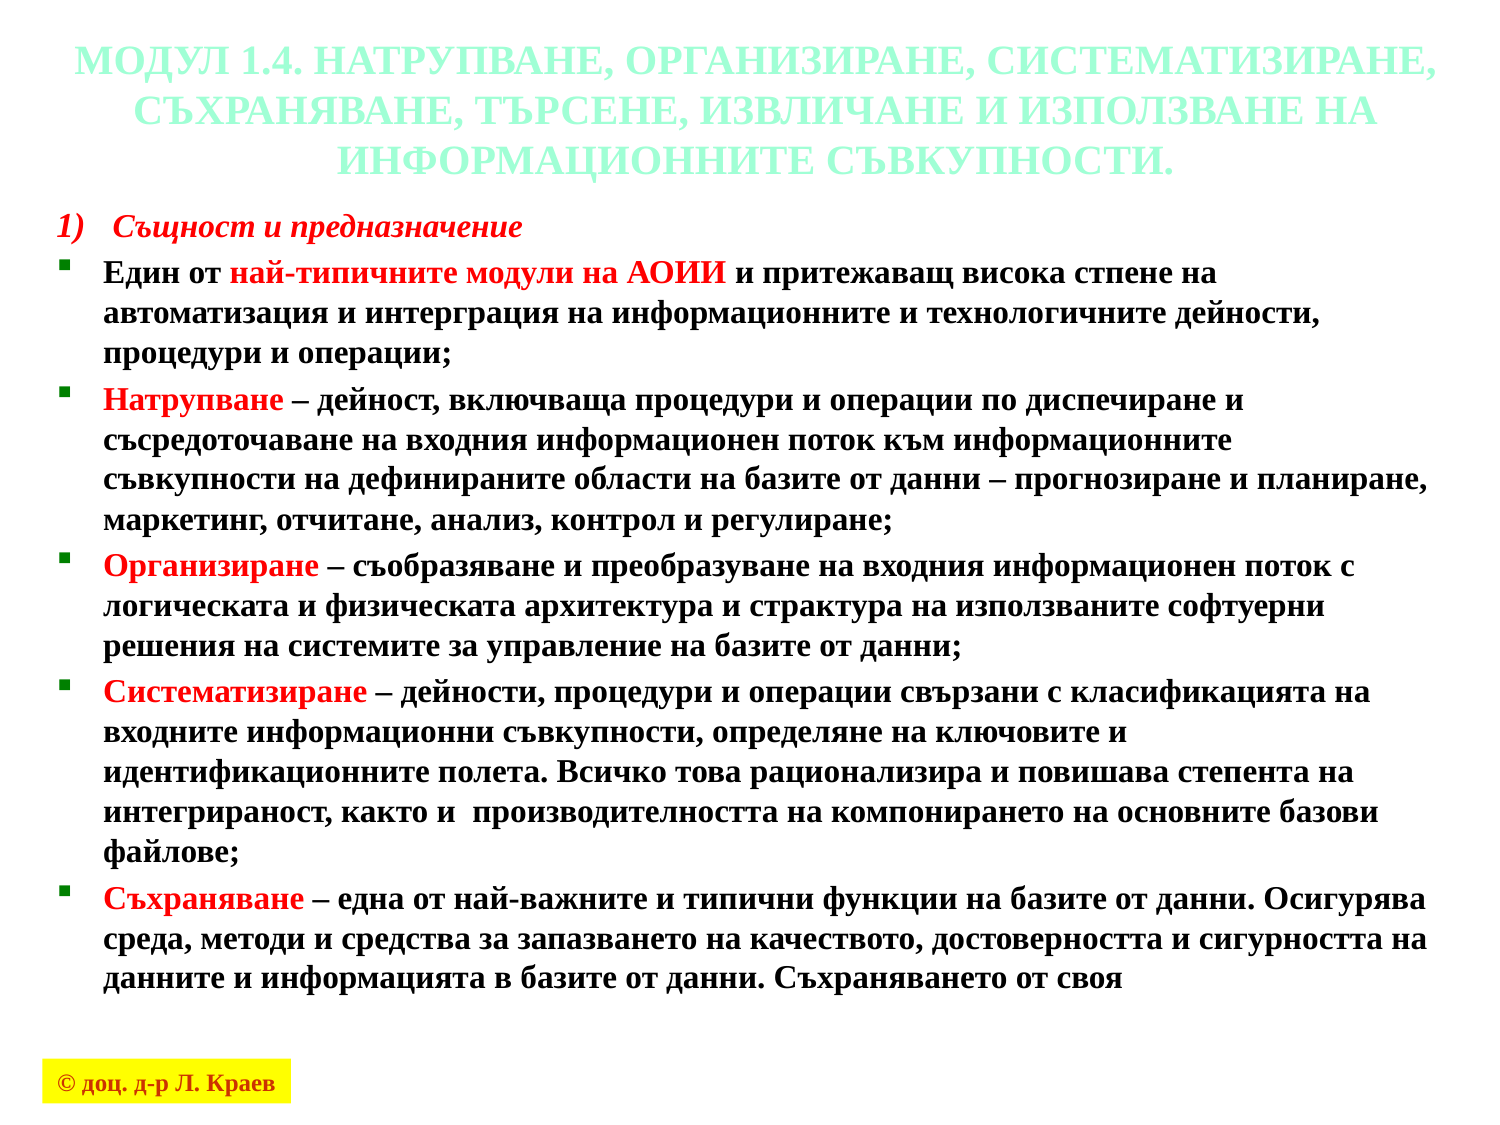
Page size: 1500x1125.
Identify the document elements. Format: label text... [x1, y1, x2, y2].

subtitle Същност и предназначение Един от най-типичните модули на АОИИ и притежаващ висока стпене на автоматизация и интерграция на информационните и технологичните дейности, процедури и операции; Натрупване – дейност, включваща процедури и операции по диспечиране и съсредоточаване на входния информационен поток към информационните съвкупности на дефинираните области на базите от данни – прогнозиране и планиране, маркетинг, отчитане, анализ, контрол и регулиране; Организиране – съобразяване и преобразуване на входния информационен поток с логическата и физическата архитектура и страктура на използваните софтуерни решения на системите за управление на базите от данни; Систематизиране – дейности, процедури и операции свързани с класификацията на входните информационни съвкупности, определяне на ключовите и идентификационните полета. Всичко това рационализира и повишава степента на интегрираност, както и производителността на компонирането на основните базови файлове; Съхраняване – една от най-важните и типични функции на базите от данни. Осигурява среда, методи и средства за запазването на качеството, достоверността и сигурността на данните и информацията в базите от данни. Съхраняването от своя [41, 196, 1447, 1012]
title МОДУЛ 1.4. НАТРУПВАНЕ, ОРГАНИЗИРАНЕ, СИСТЕМАТИЗИРАНЕ, СЪХРАНЯВАНЕ, ТЪРСЕНЕ, ИЗВЛИЧАНЕ И ИЗПОЛЗВАНЕ НА ИНФОРМАЦИОННИТЕ СЪВКУПНОСТИ. [41, 19, 1471, 197]
text_box © доц. д-р Л. Краев [42, 1058, 291, 1104]
